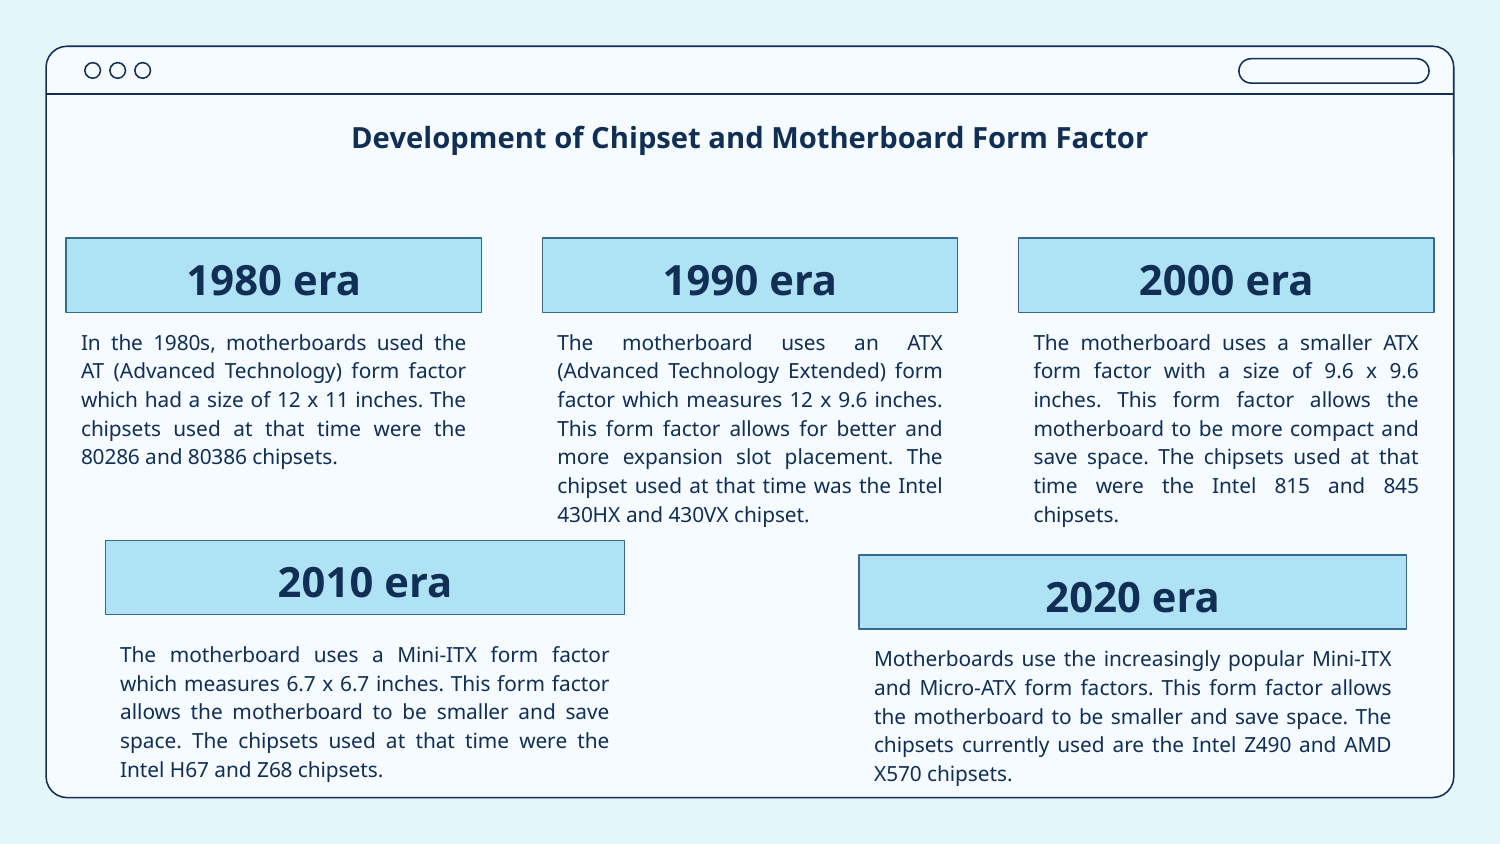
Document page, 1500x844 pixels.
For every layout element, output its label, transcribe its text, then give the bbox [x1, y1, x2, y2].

text_box The motherboard uses a smaller ATX form factor with a size of 9.6 x 9.6 inches. This form factor allows the motherboard to be more compact and save space. The chipsets used at that time were the Intel 815 and 845 chipsets. [1018, 313, 1434, 542]
title Development of Chipset and Motherboard Form Factor [309, 104, 1191, 276]
text_box 2010 era [105, 540, 625, 615]
text_box 1980 era [66, 238, 482, 313]
text_box 1990 era [542, 238, 958, 313]
text_box The motherboard uses a Mini-ITX form factor which measures 6.7 x 6.7 inches. This form factor allows the motherboard to be smaller and save space. The chipsets used at that time were the Intel H67 and Z68 chipsets. [105, 622, 625, 797]
text_box 2020 era [859, 554, 1407, 630]
text_box The motherboard uses an ATX (Advanced Technology Extended) form factor which measures 12 x 9.6 inches. This form factor allows for better and more expansion slot placement. The chipset used at that time was the Intel 430HX and 430VX chipset. [542, 313, 958, 542]
text_box Motherboards use the increasingly popular Mini-ITX and Micro-ATX form factors. This form factor allows the motherboard to be smaller and save space. The chipsets currently used are the Intel Z490 and AMD X570 chipsets. [859, 630, 1407, 801]
text_box In the 1980s, motherboards used the AT (Advanced Technology) form factor which had a size of 12 x 11 inches. The chipsets used at that time were the 80286 and 80386 chipsets. [66, 313, 482, 484]
text_box 2000 era [1018, 238, 1434, 313]
